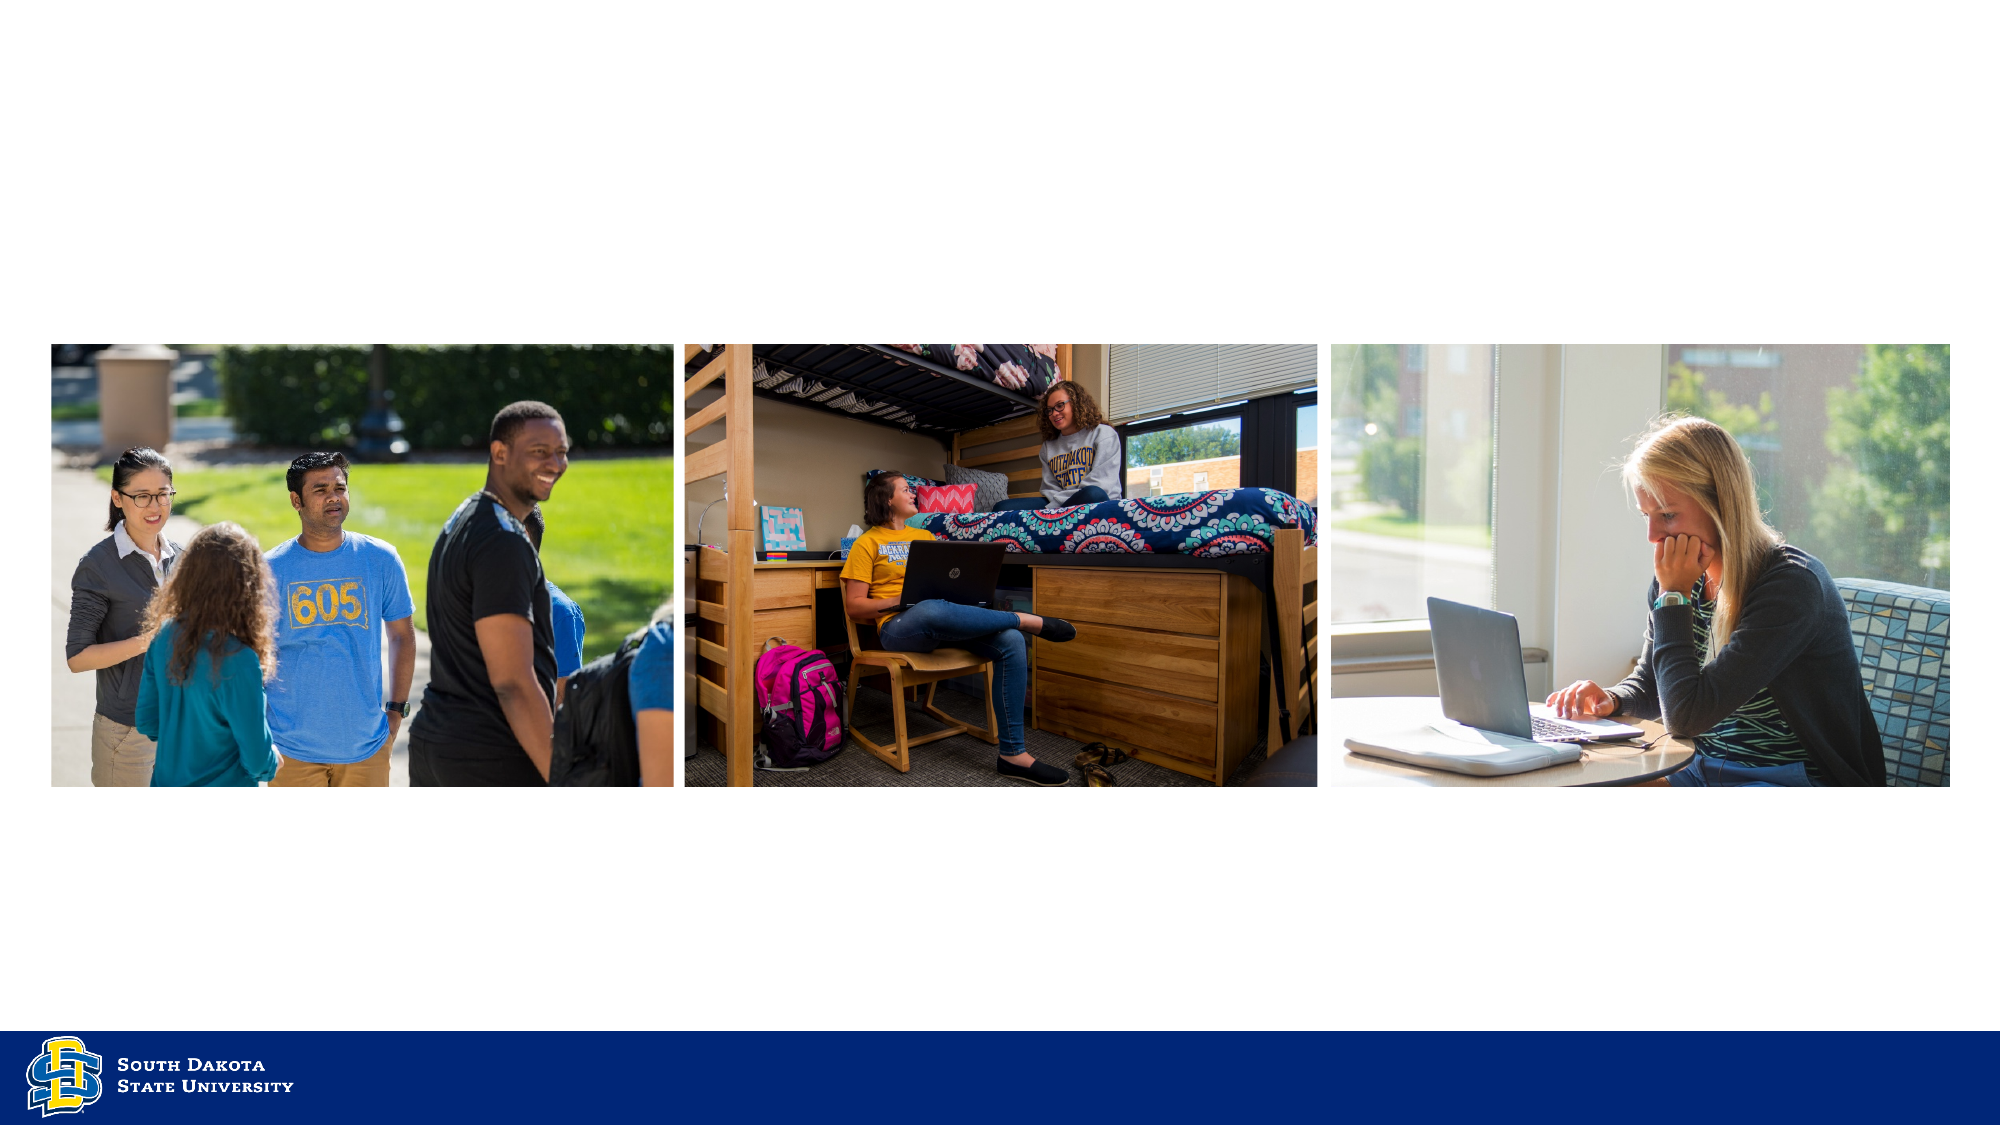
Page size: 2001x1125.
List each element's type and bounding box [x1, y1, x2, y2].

picture [684, 344, 1318, 788]
picture [0, 1026, 316, 1125]
picture [51, 344, 674, 787]
picture [1331, 344, 1950, 788]
